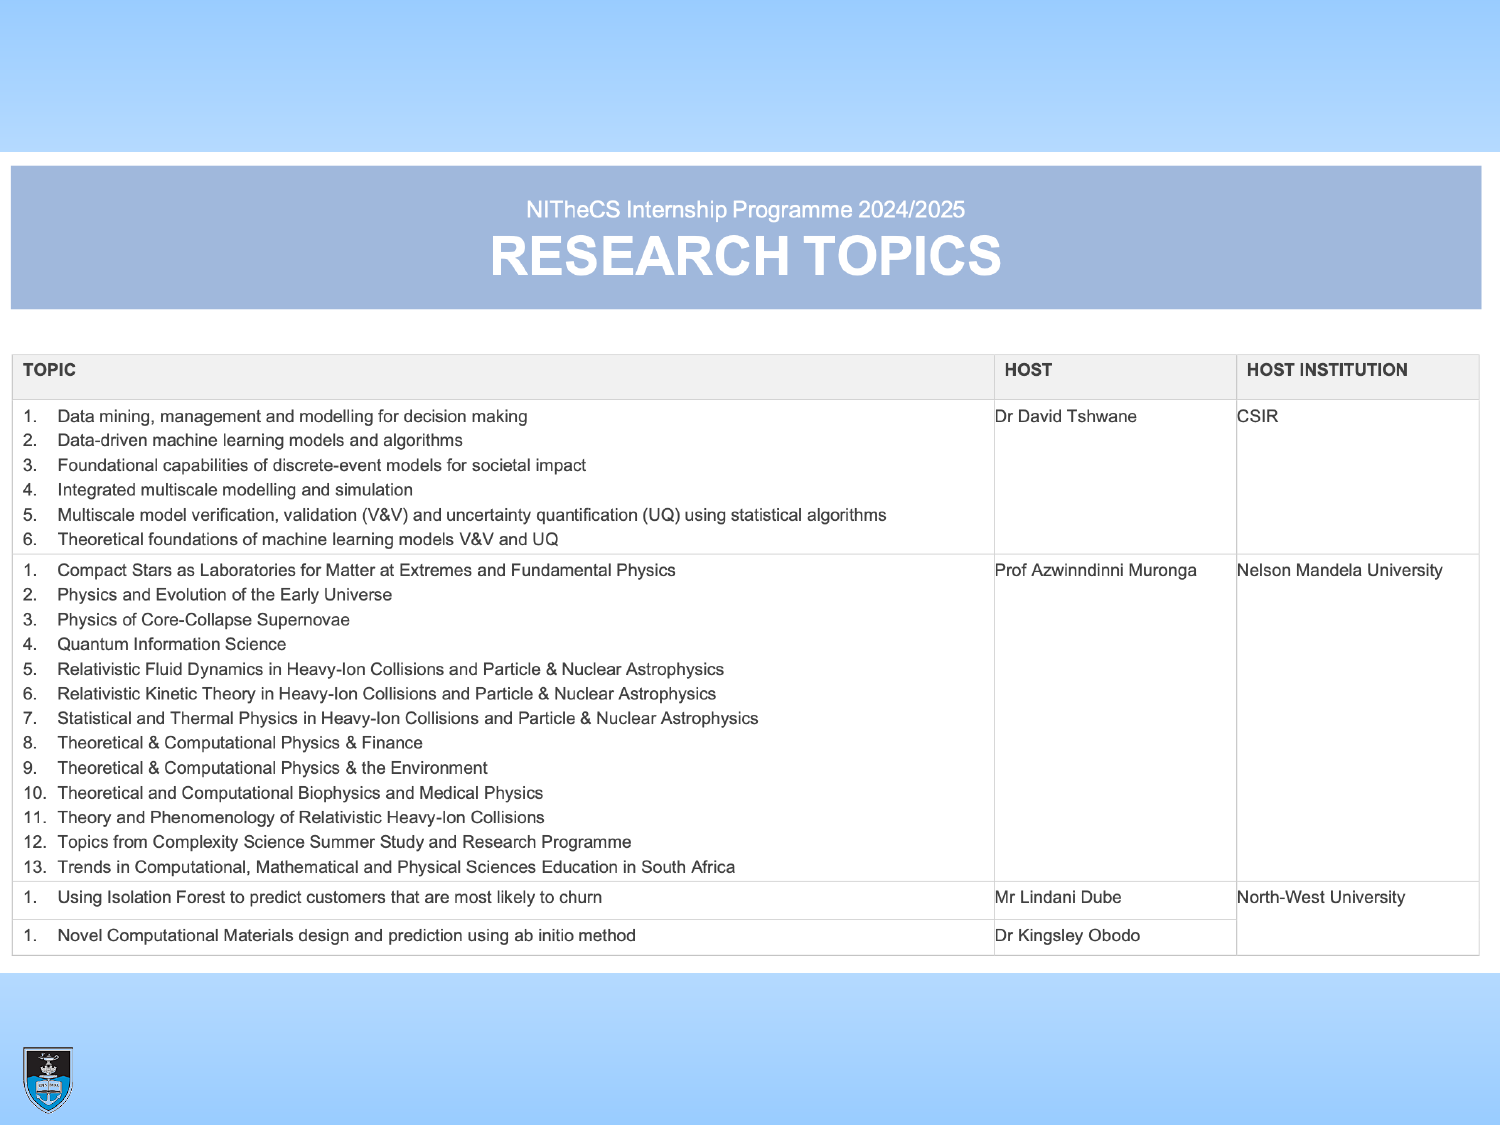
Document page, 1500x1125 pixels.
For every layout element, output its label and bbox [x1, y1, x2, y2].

picture [23, 1047, 73, 1114]
picture [0, 151, 1500, 974]
